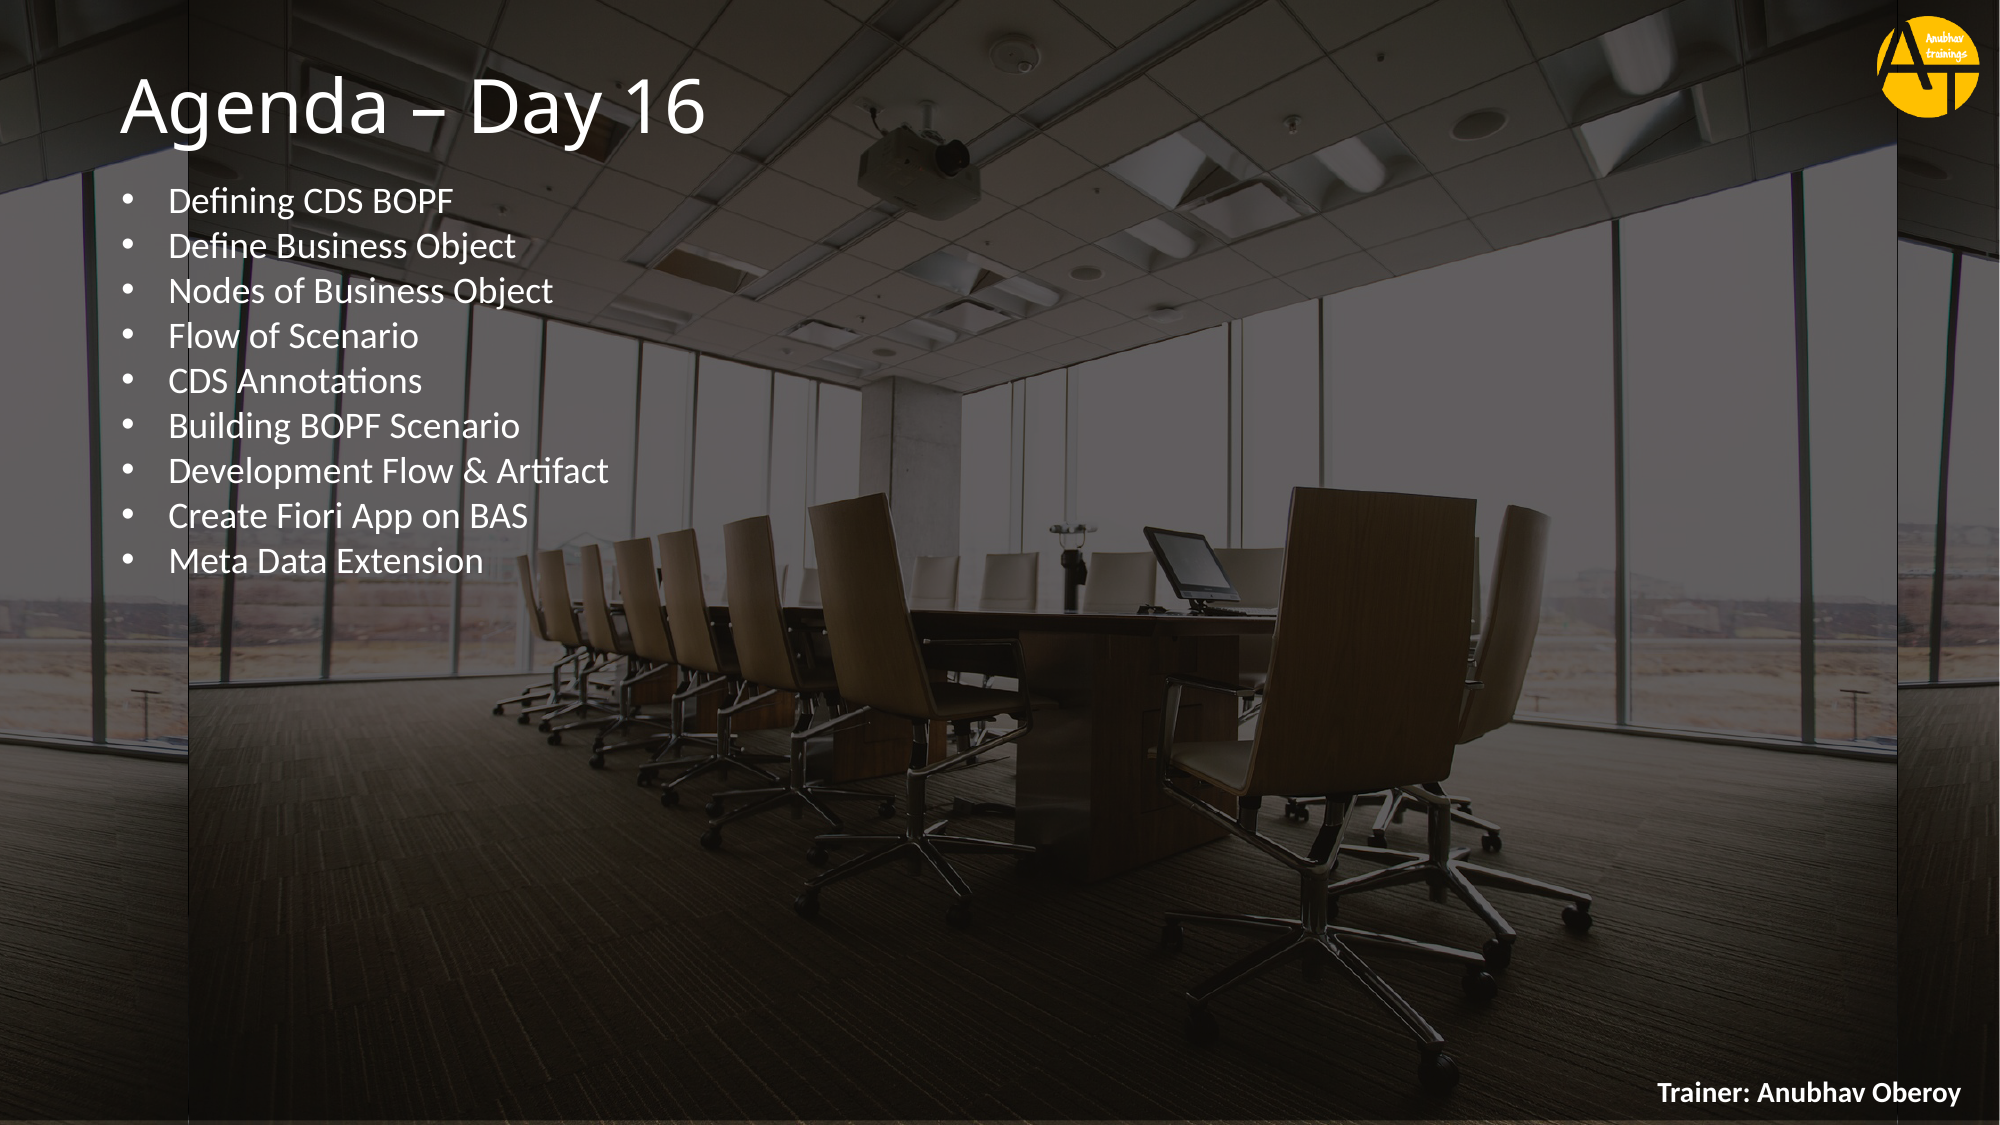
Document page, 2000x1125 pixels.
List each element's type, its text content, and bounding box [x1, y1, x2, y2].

picture [1866, 9, 1985, 126]
text_box [0, 0, 2000, 1122]
title Agenda – Day 16 [99, 45, 1900, 162]
text_box Defining CDS BOPF Define Business Object Nodes of Business Object Flow of Scenario CDS Annotations Building BOPF Scenario Development Flow & Artifact Create Fiori App on BAS Meta Data Extension [106, 168, 1461, 679]
footer Trainer: Anubhav Oberoy [1625, 1061, 1994, 1121]
